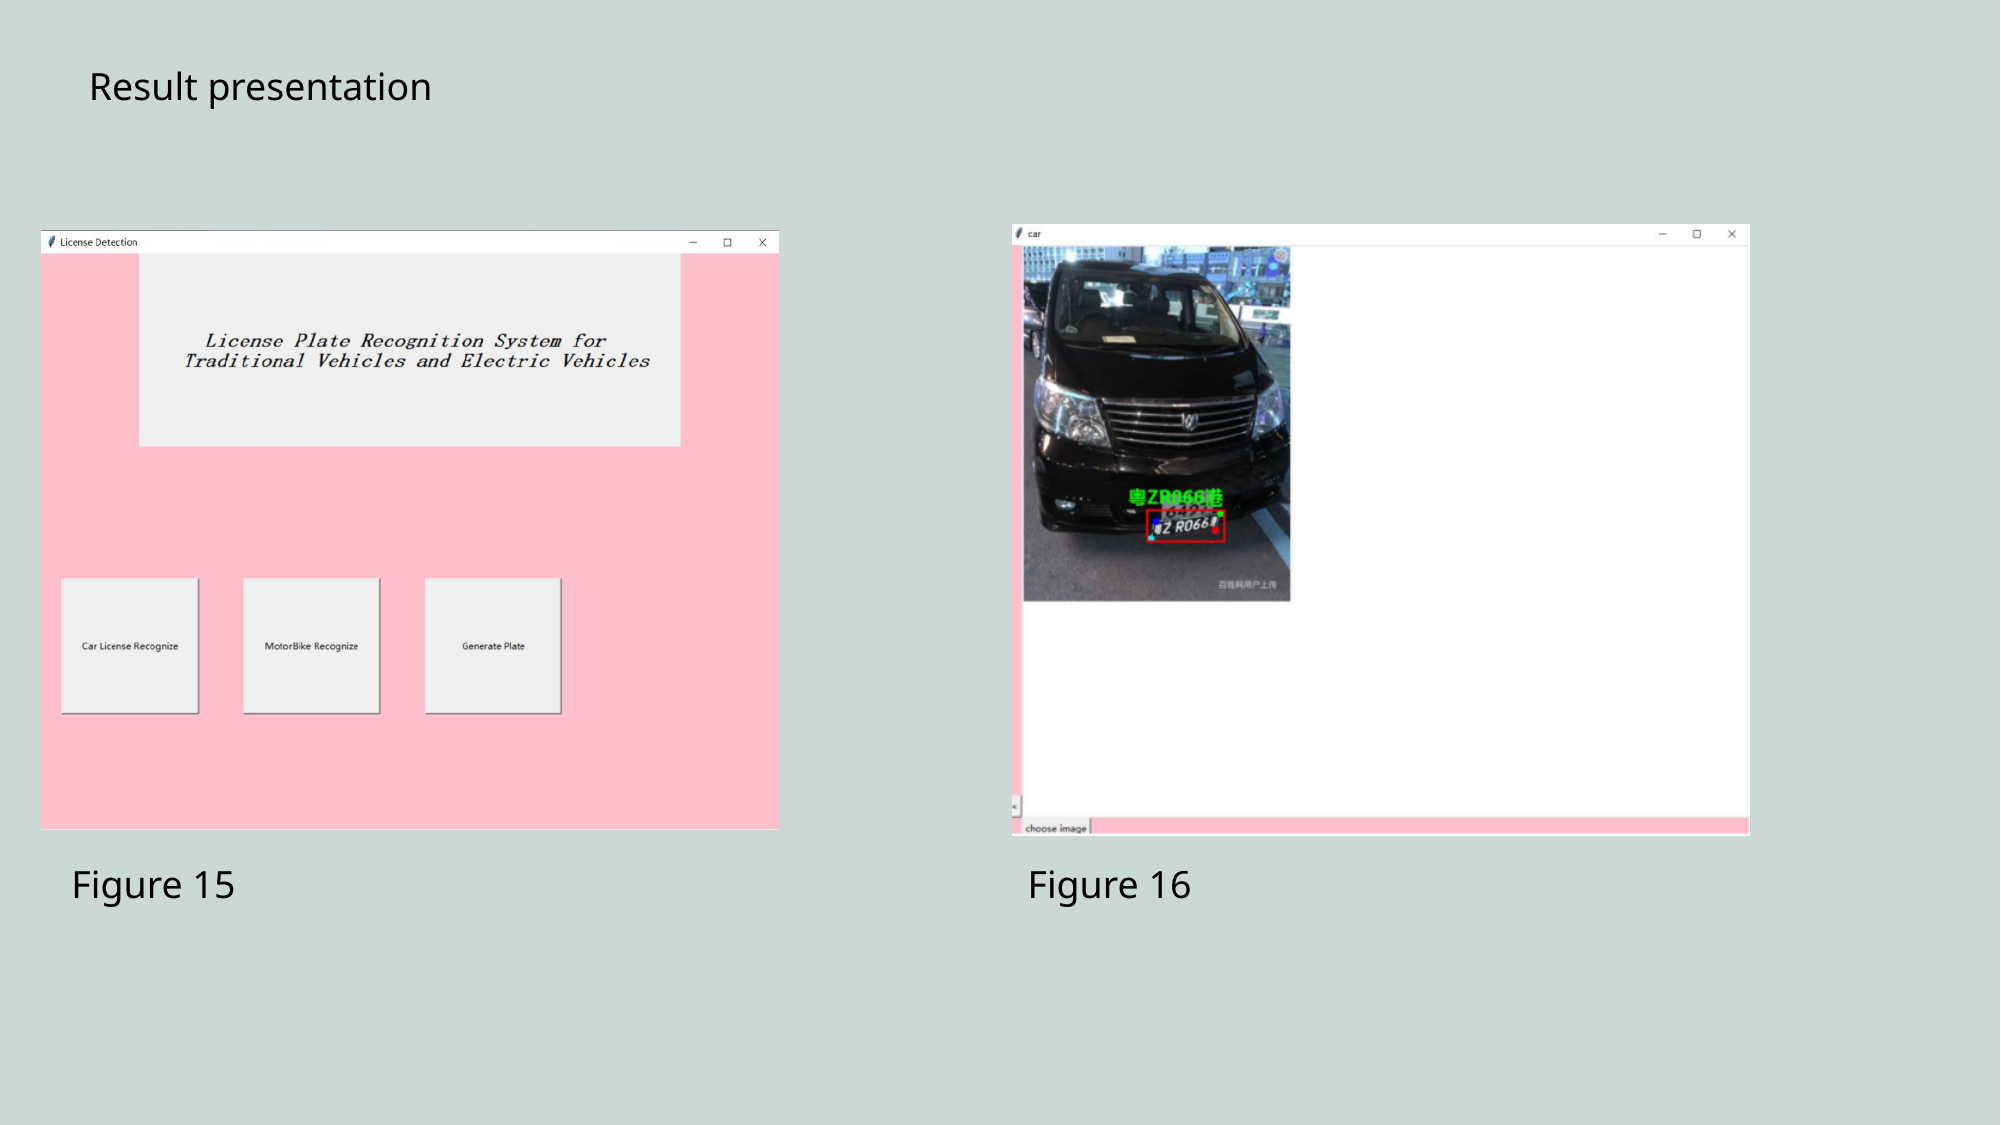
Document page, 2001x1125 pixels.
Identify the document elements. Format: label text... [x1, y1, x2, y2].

text_box Result presentation [74, 55, 1087, 115]
text_box Figure 15 [56, 853, 779, 914]
picture [1012, 224, 1750, 836]
picture [41, 230, 779, 830]
text_box Figure 16 [1012, 853, 1735, 914]
